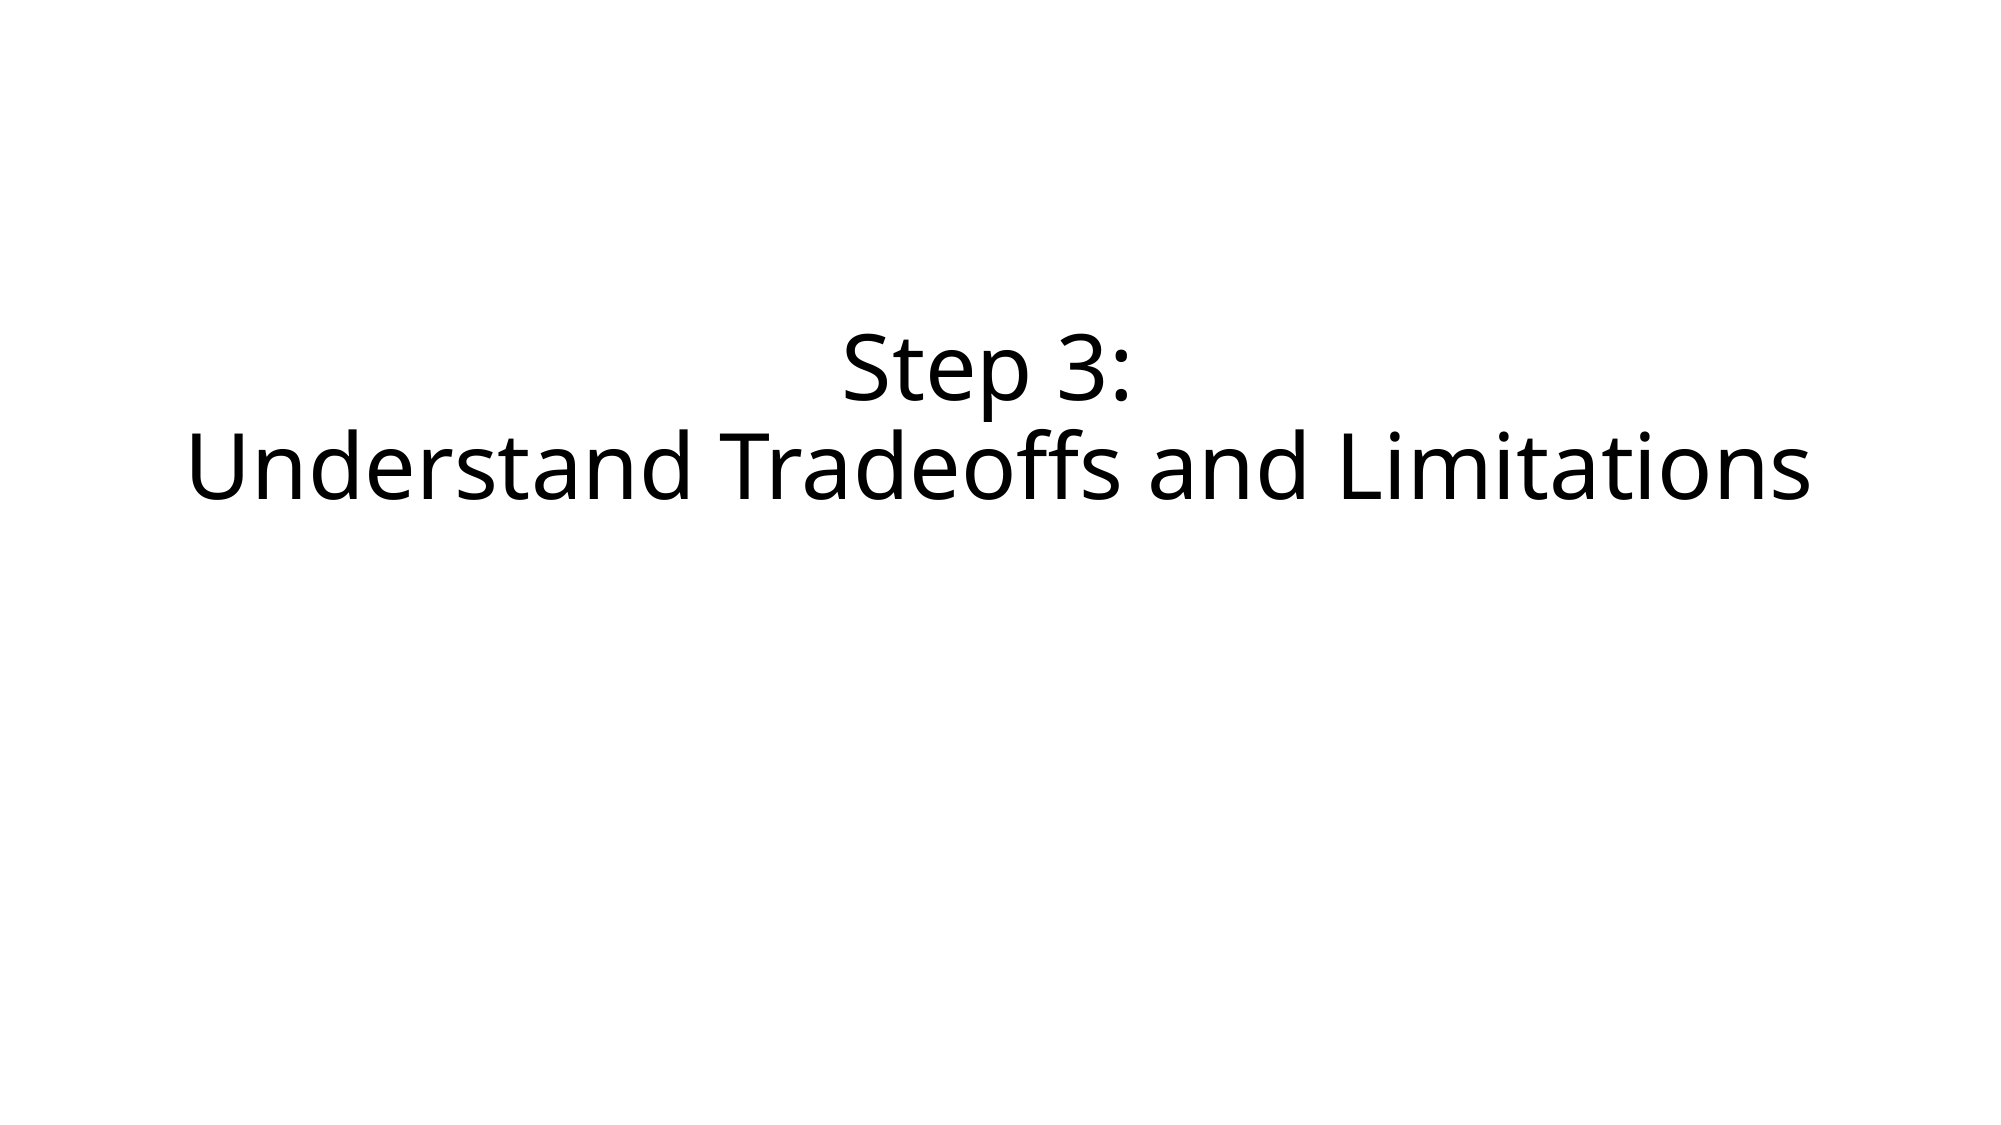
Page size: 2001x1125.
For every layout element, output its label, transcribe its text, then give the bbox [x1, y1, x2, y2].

title Step 3: Understand Tradeoffs and Limitations [137, 311, 1863, 529]
